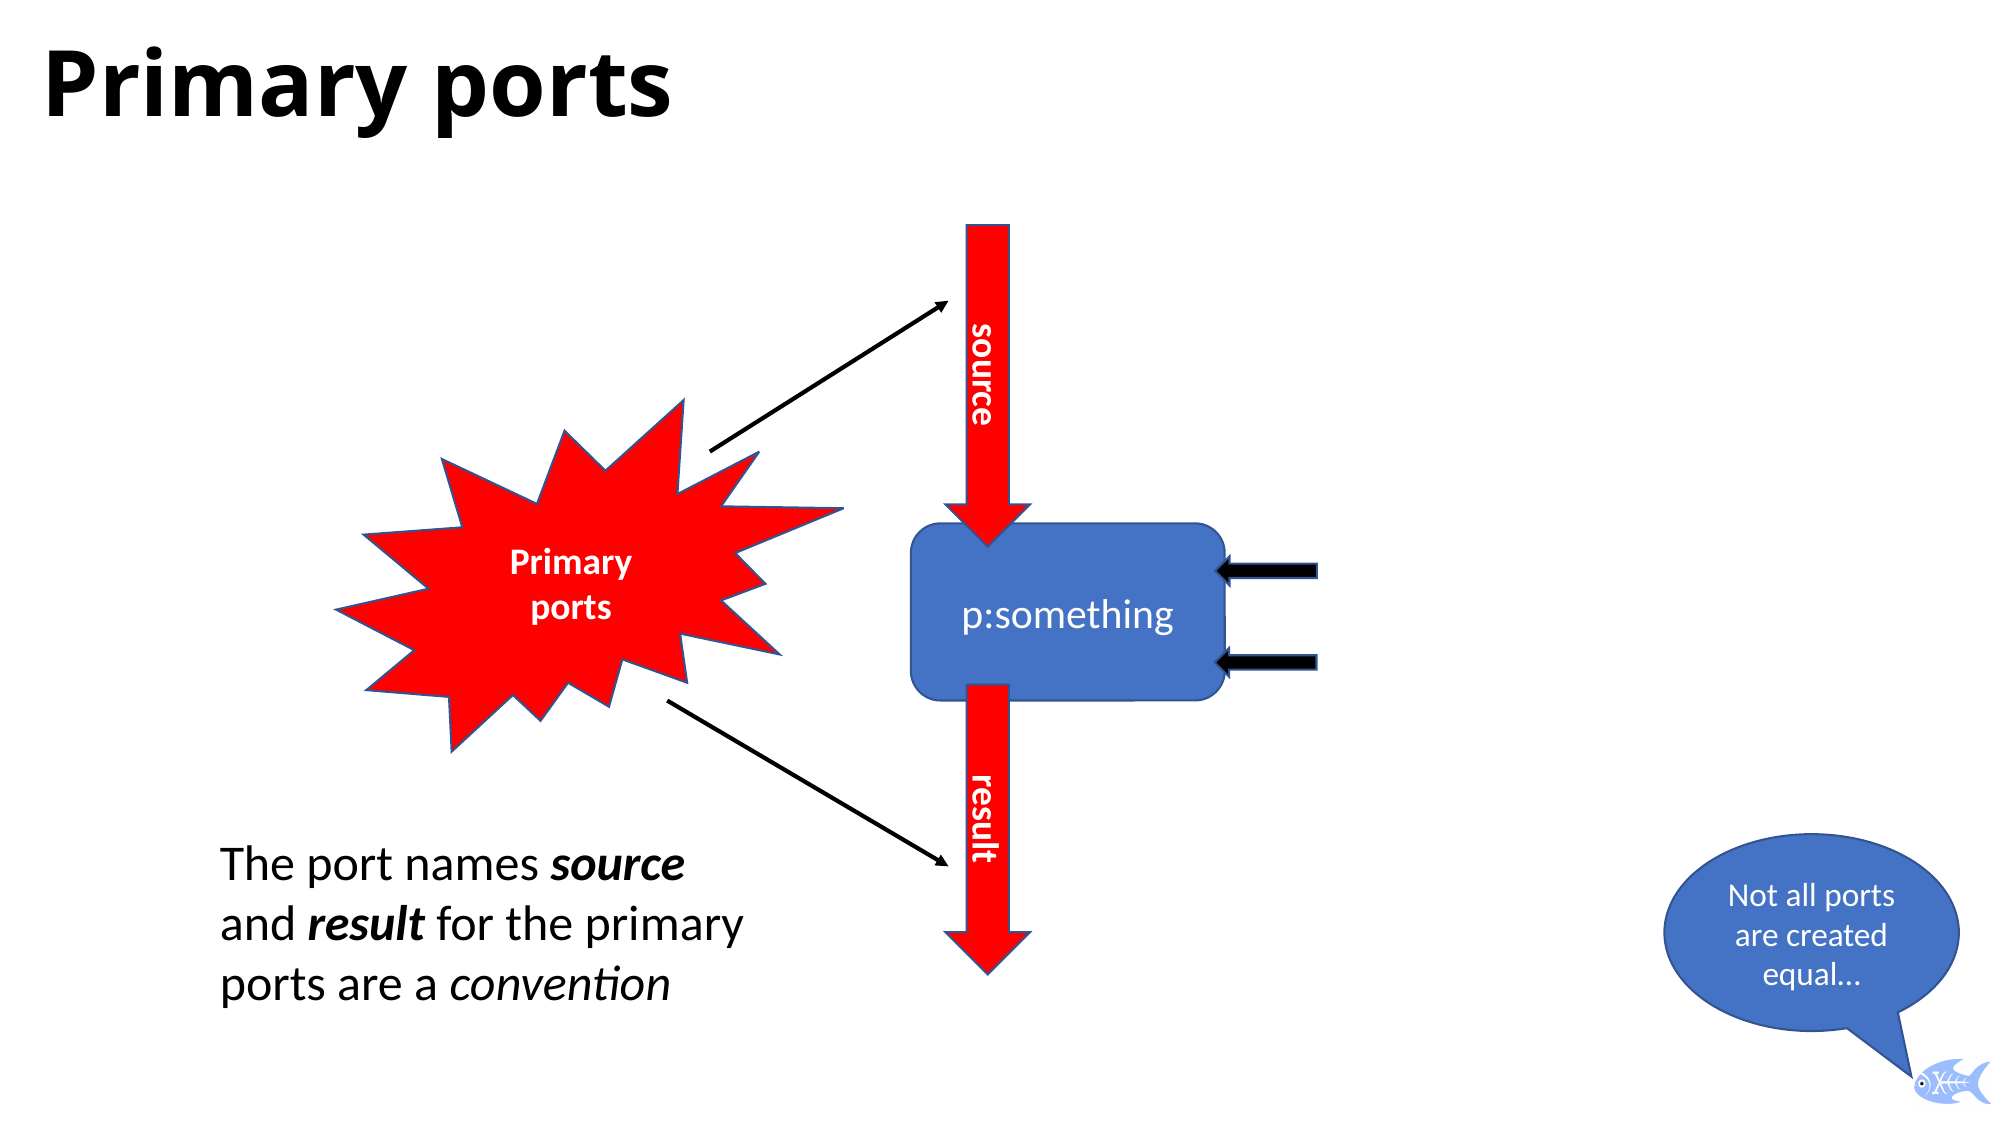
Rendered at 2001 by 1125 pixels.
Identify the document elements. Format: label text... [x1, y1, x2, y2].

text_box The port names source and result for the primary ports are a convention [205, 823, 780, 1018]
text_box result [942, 683, 1033, 976]
title Primary ports [26, 28, 1089, 145]
text_box source [942, 224, 1033, 549]
text_box Primary ports [333, 397, 845, 754]
picture [1913, 1055, 1992, 1111]
text_box Not all ports are created equal… [1663, 833, 1960, 1080]
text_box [667, 700, 949, 867]
text_box p:something [909, 522, 1226, 702]
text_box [709, 300, 949, 452]
text_box [1213, 553, 1318, 588]
text_box [1213, 645, 1318, 680]
